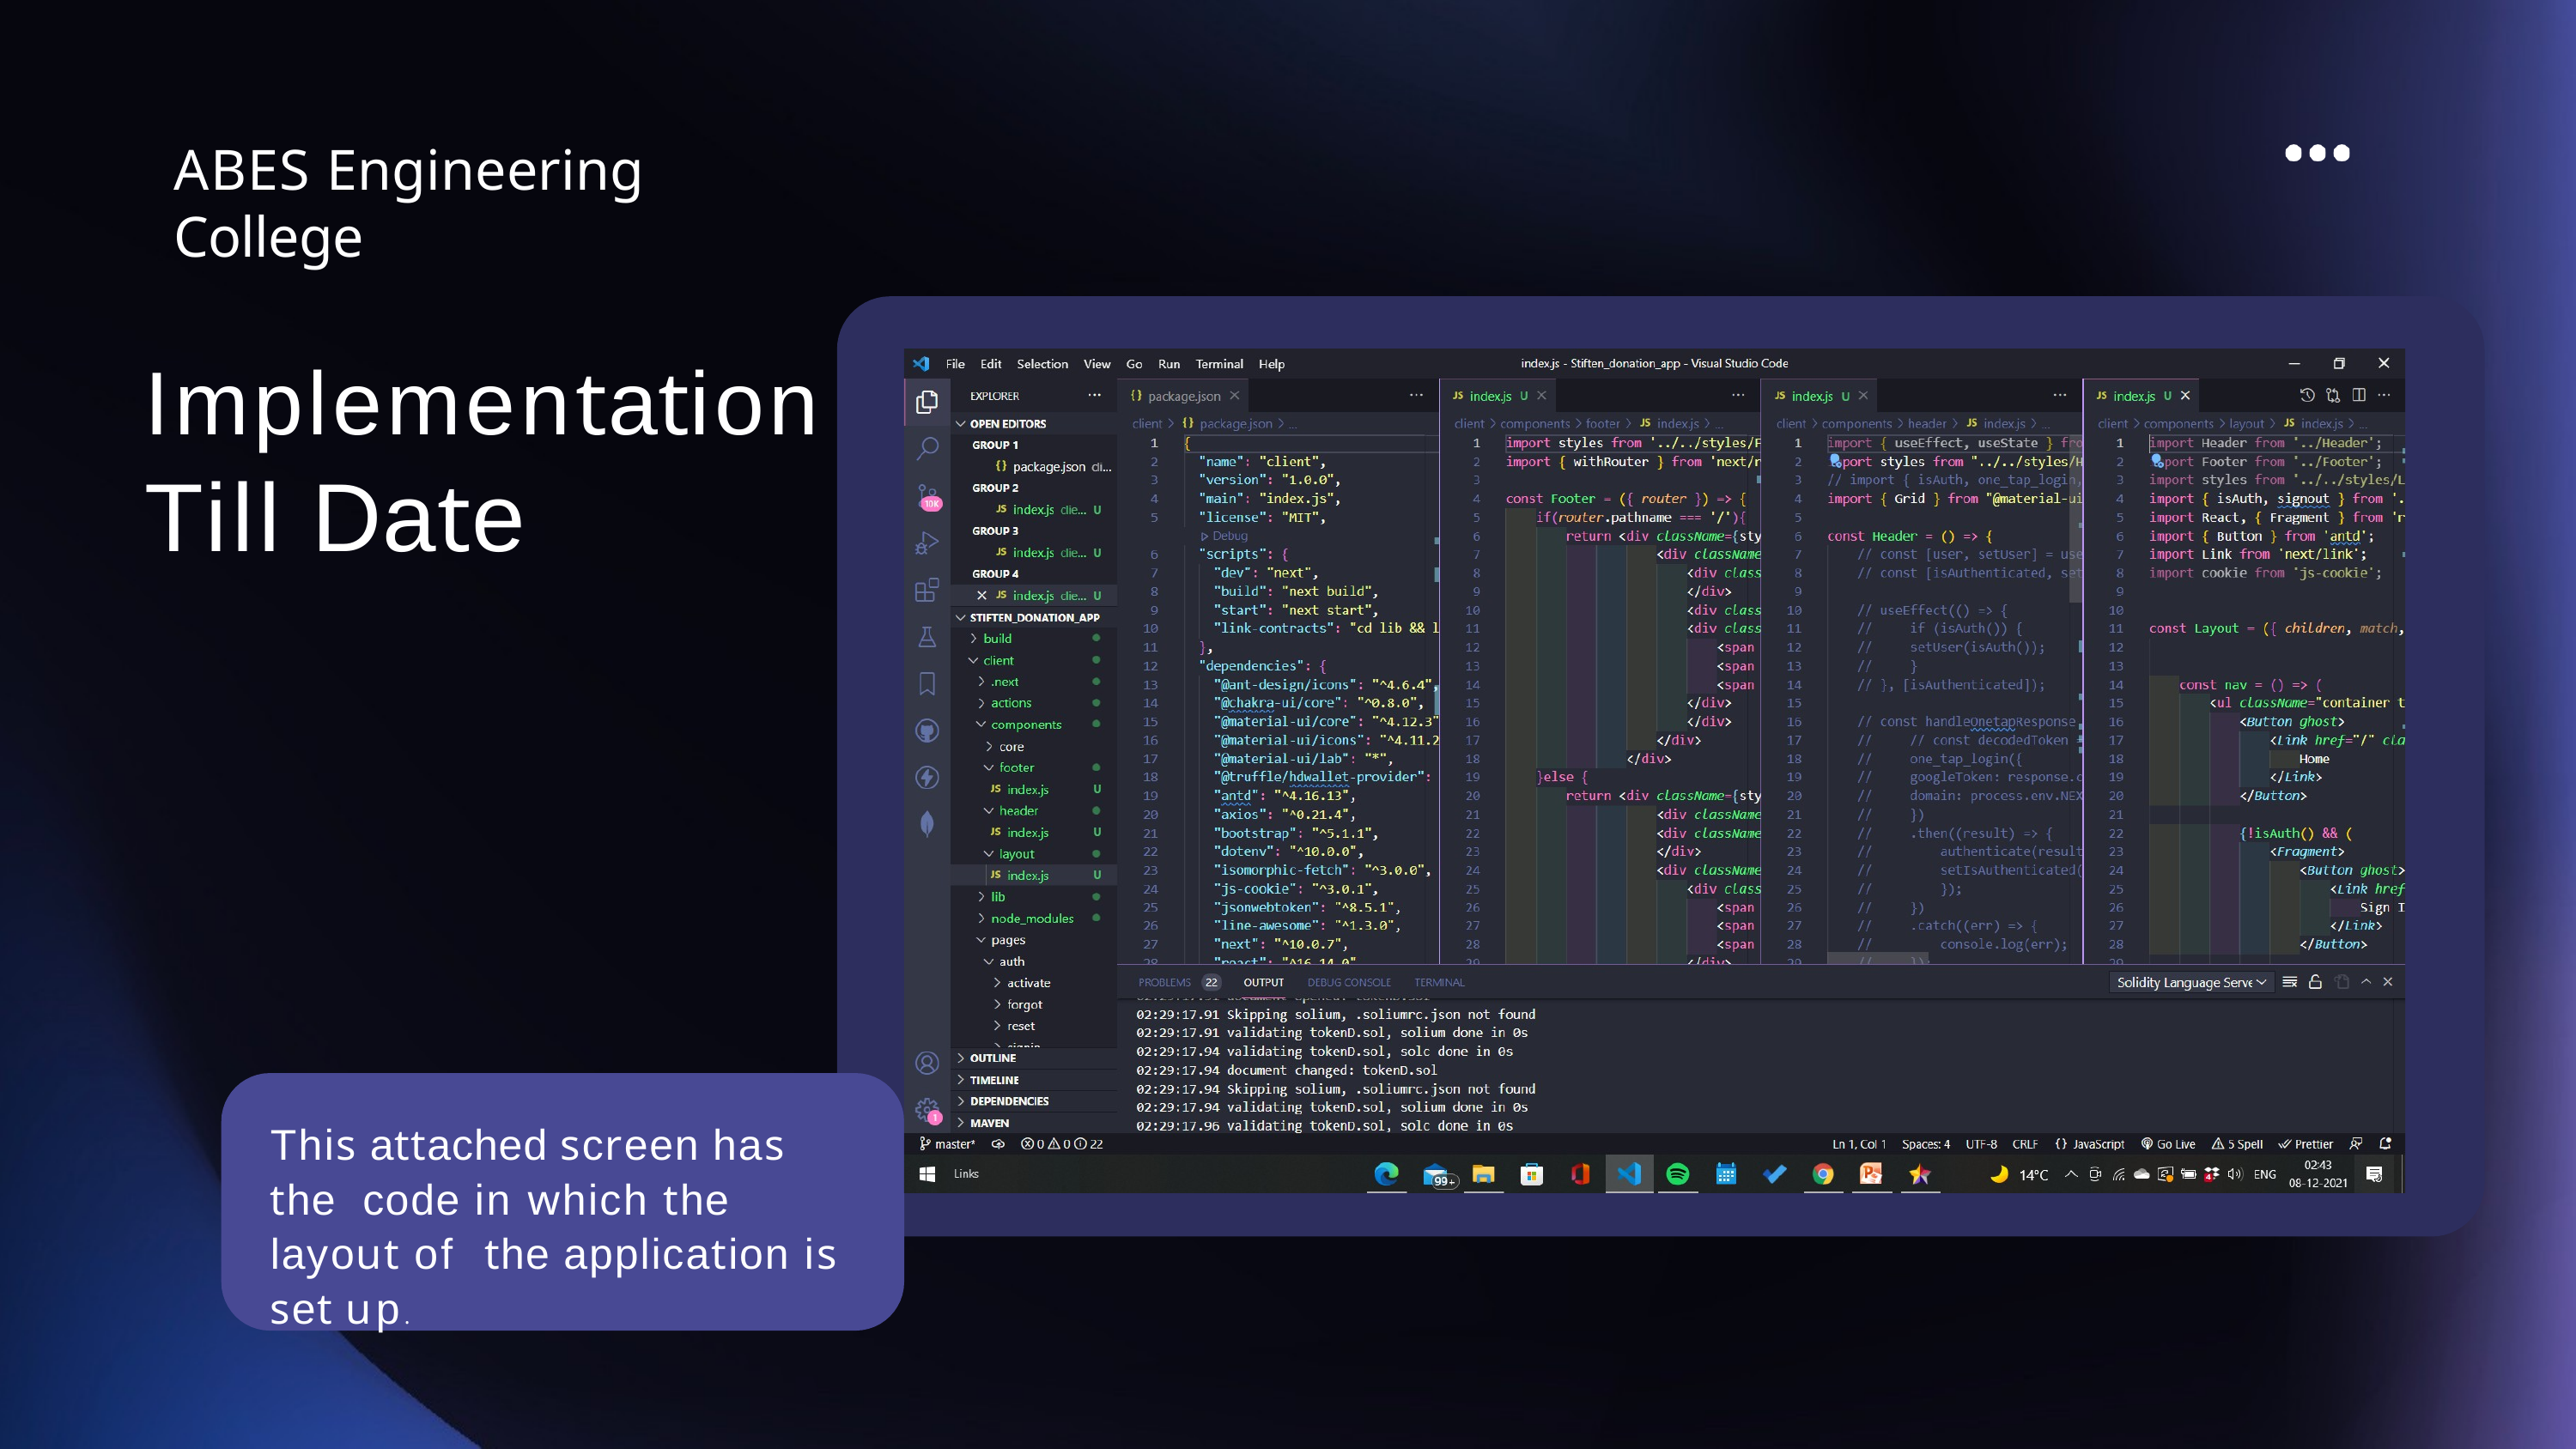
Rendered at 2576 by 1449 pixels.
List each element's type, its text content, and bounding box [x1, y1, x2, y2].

text_box [2285, 144, 2302, 161]
picture [0, 0, 2576, 1449]
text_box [221, 295, 2485, 1331]
text_box [2309, 144, 2326, 161]
text_box ABES Engineering College [172, 133, 804, 269]
title Implementation Till Date [143, 343, 215, 587]
text_box [2333, 144, 2350, 161]
